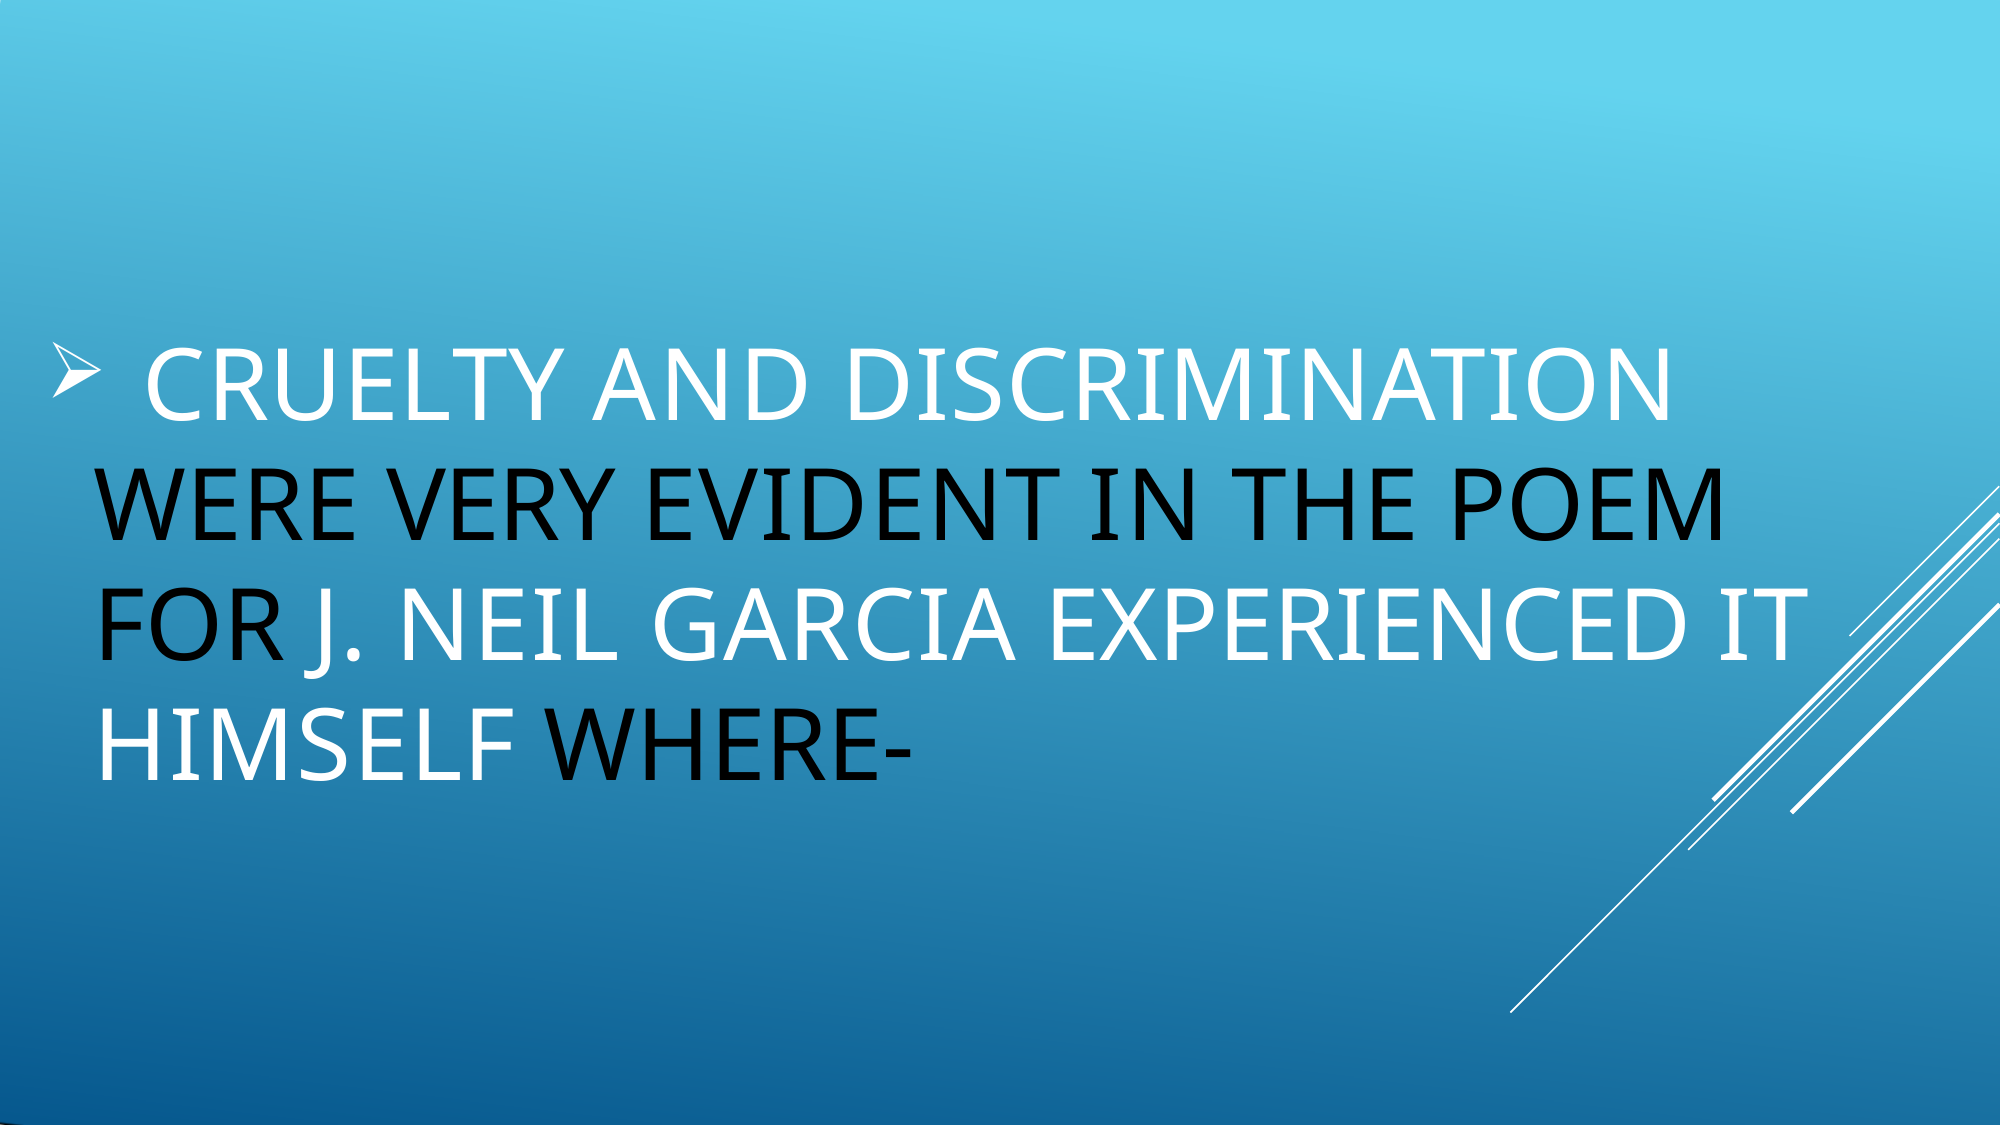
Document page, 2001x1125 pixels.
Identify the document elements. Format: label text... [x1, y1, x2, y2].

picture [1841, 518, 2000, 679]
picture [1841, 541, 2000, 758]
text_box CRUELTY AND DISCRIMINATION WERE VERY EVIDENT IN THE POEM FOR J. NEIL GARCIA EXPERIENCED IT HIMSELF WHERE- [44, 318, 1841, 801]
picture [1841, 525, 2000, 694]
picture [0, 0, 2000, 1125]
